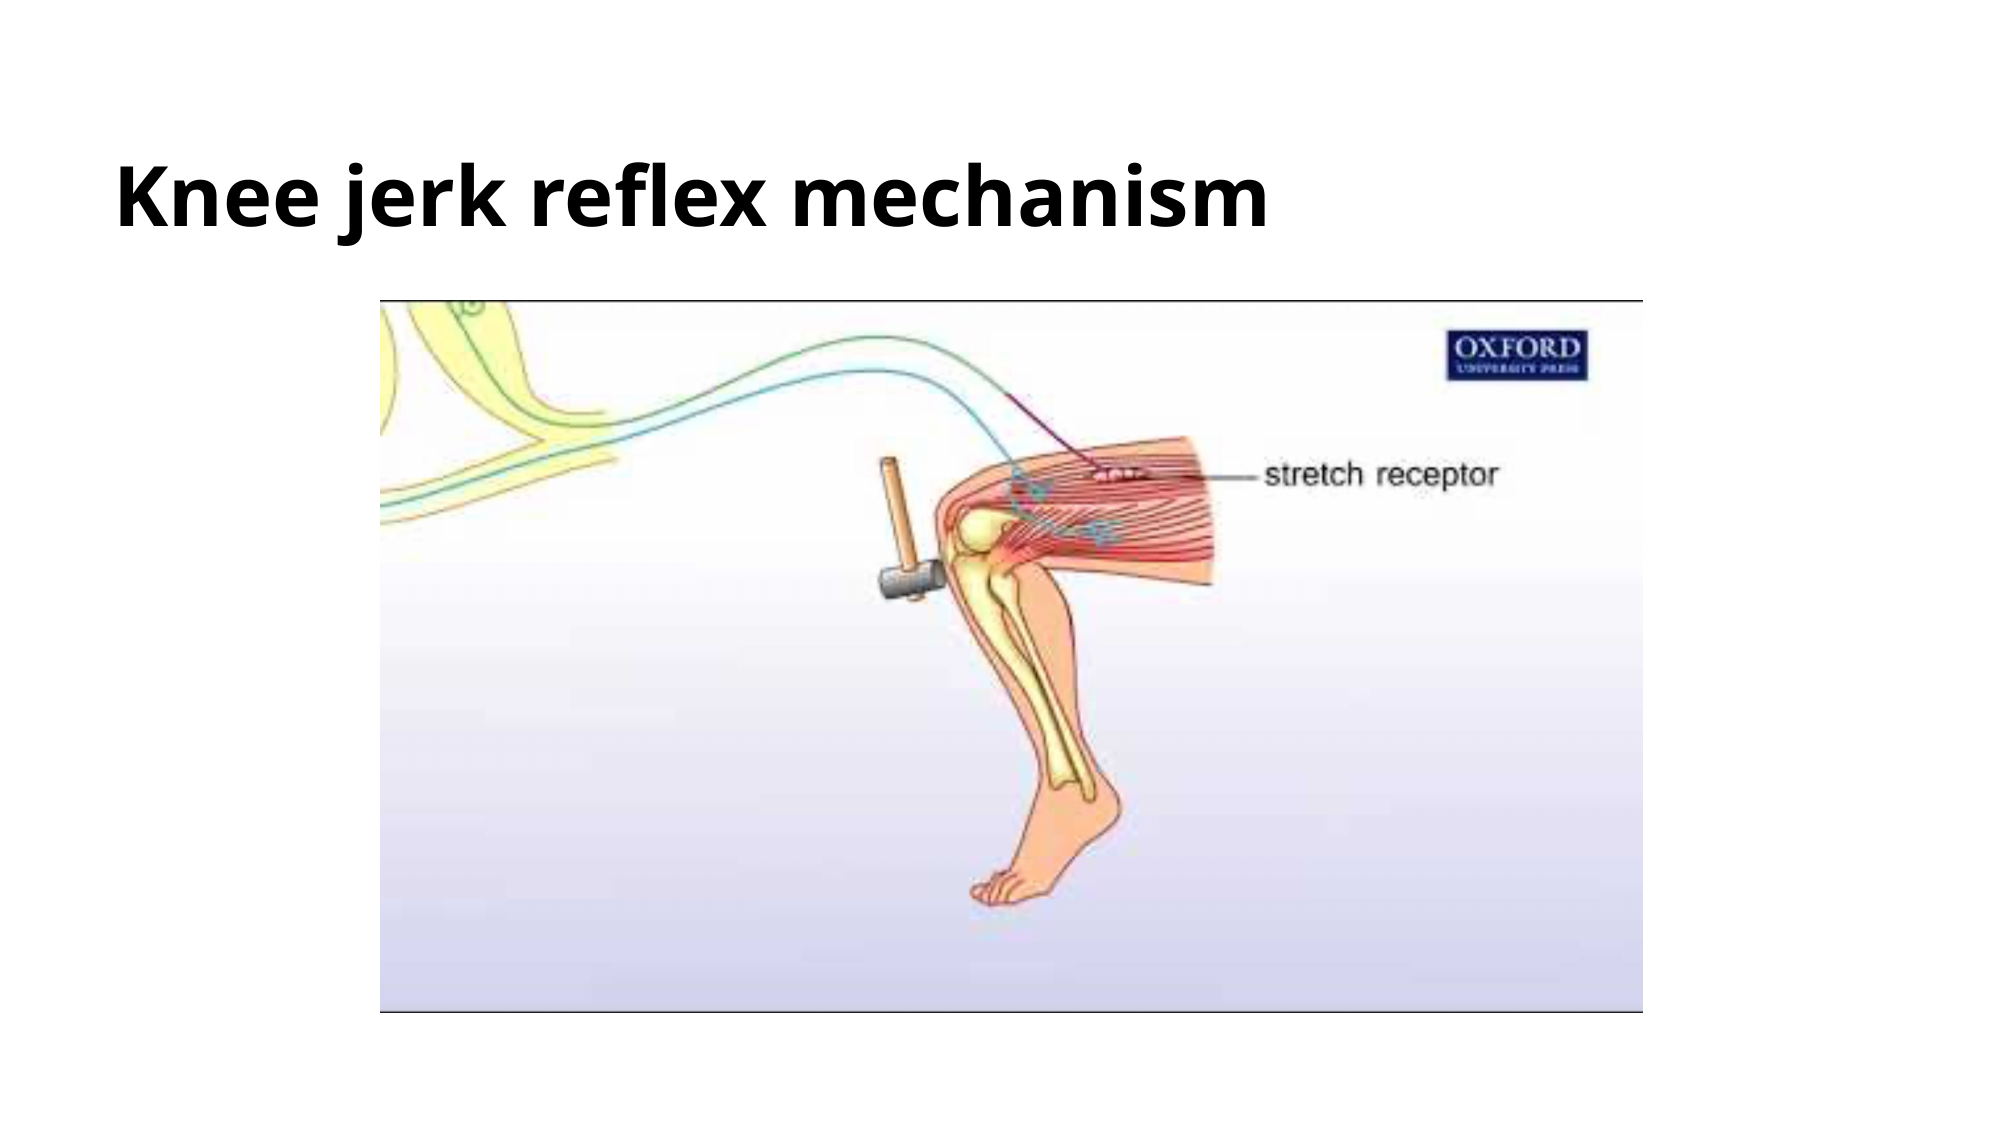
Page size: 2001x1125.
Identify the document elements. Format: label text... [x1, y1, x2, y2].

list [379, 299, 1643, 1014]
title Knee jerk reflex mechanism [98, 130, 1925, 270]
